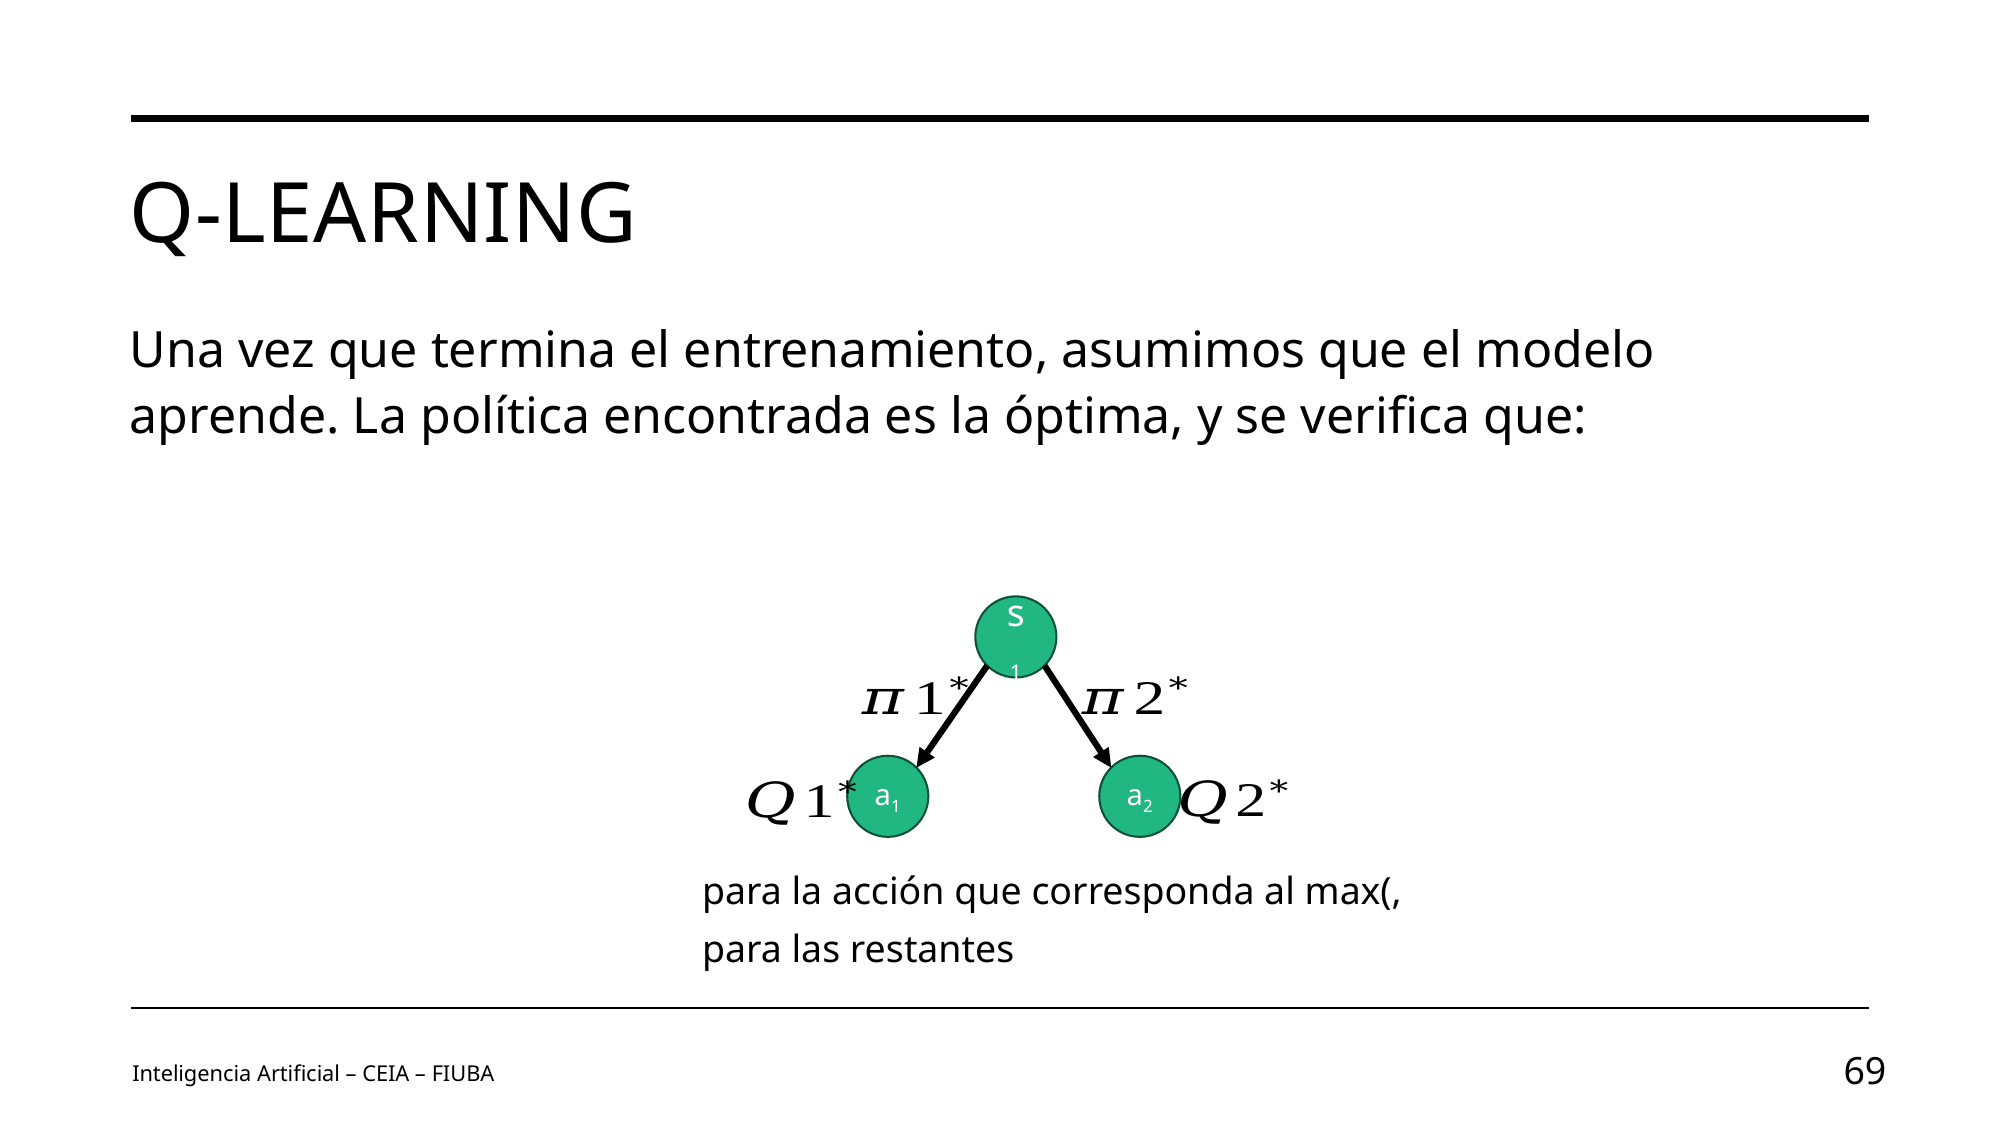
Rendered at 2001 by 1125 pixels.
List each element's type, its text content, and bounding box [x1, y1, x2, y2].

footer Inteligencia Artificial – CEIA – FIUBA [117, 1042, 862, 1103]
text_box a1 [846, 754, 930, 838]
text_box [1044, 665, 1112, 768]
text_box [916, 665, 988, 768]
slide_number 69 [1791, 1042, 1902, 1103]
title Q-LEARNING [114, 151, 1869, 304]
text_box a2 [1098, 754, 1182, 838]
text_box s1 [974, 595, 1058, 679]
